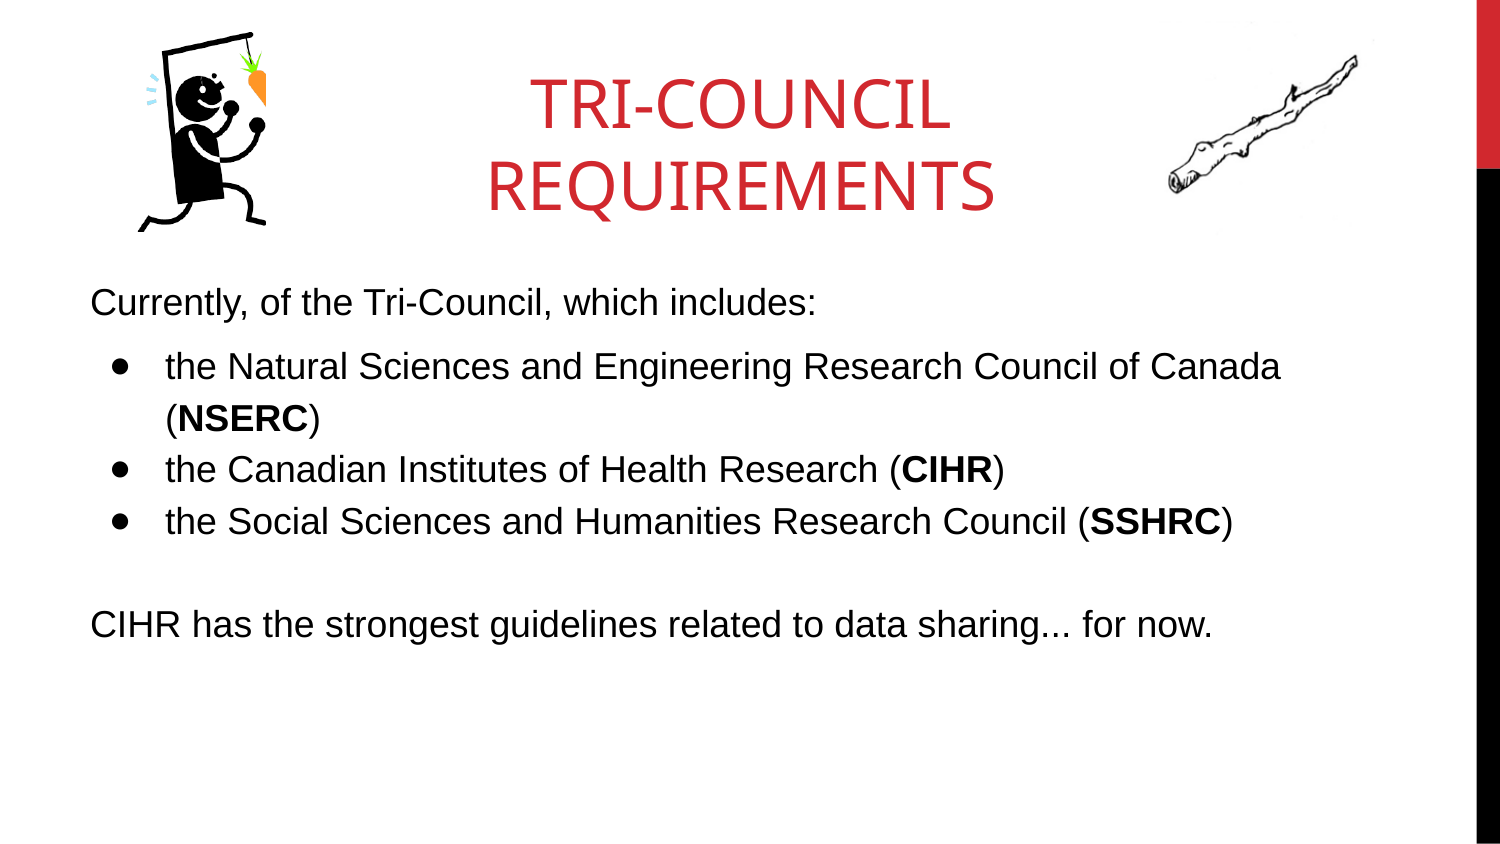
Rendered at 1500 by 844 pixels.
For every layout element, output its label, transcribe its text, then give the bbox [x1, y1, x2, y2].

title Tri-council requirements [372, 75, 1128, 232]
list Currently, of the Tri-Council, which includes: the Natural Sciences and Engineering Research Council of Canada (NSERC) the Canadian Institutes of Health Research (CIHR) the Social Sciences and Humanities Research Council (SSHRC) CIHR has the strongest guidelines related to data sharing... for now. [75, 270, 1325, 809]
text_box [1159, 21, 1375, 242]
text_box [137, 32, 266, 232]
